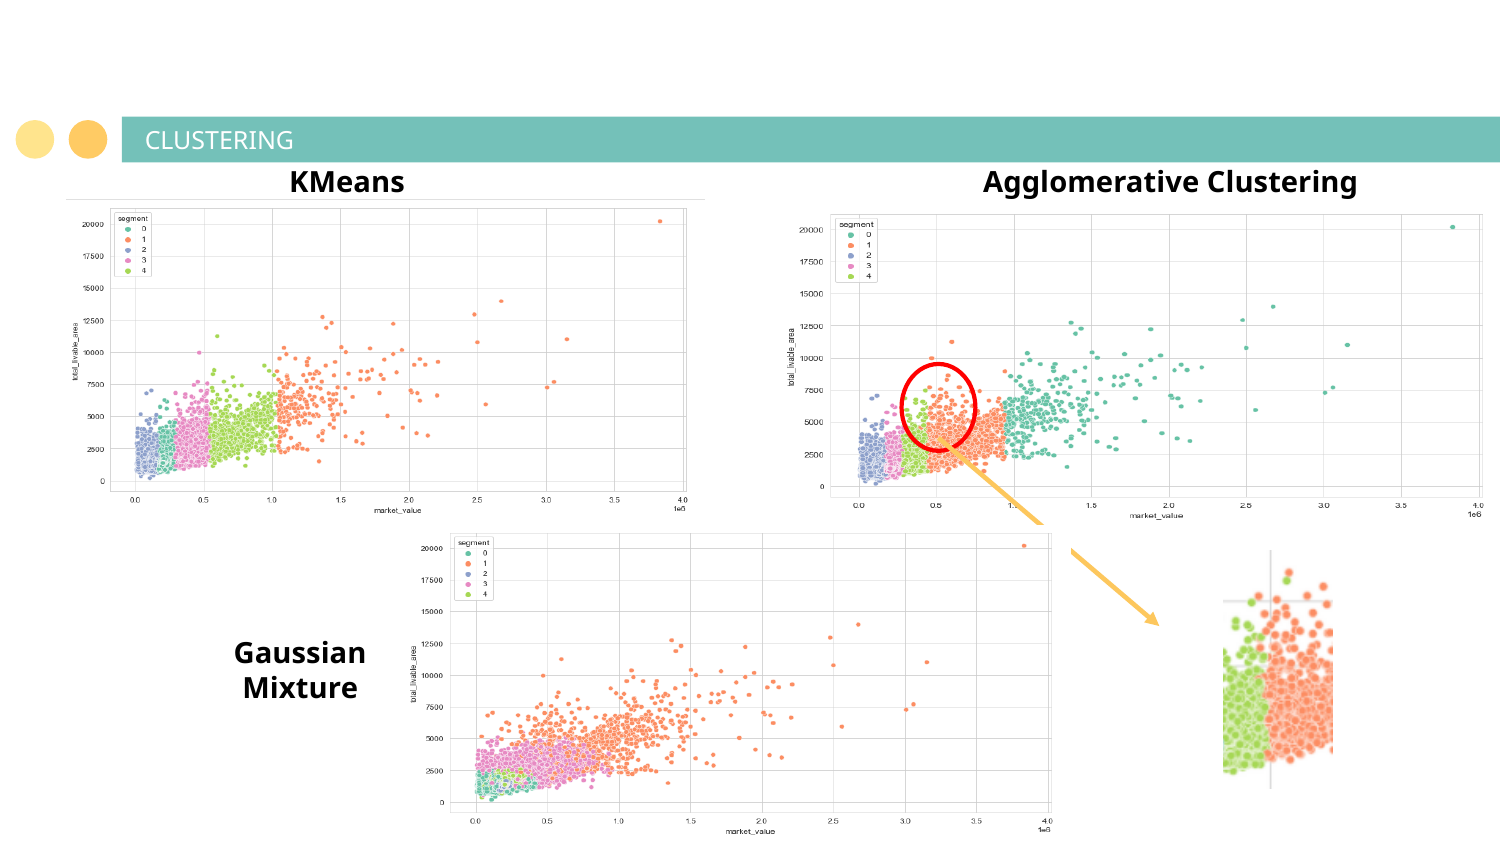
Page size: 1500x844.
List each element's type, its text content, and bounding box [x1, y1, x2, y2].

picture [1222, 550, 1333, 789]
text_box Gaussian Mixture [181, 626, 397, 712]
picture [61, 199, 1500, 843]
text_box KMeans [228, 156, 466, 197]
text_box Agglomerative Clustering [922, 156, 1419, 205]
title CLUSTERING [129, 118, 952, 170]
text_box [938, 450, 1160, 627]
